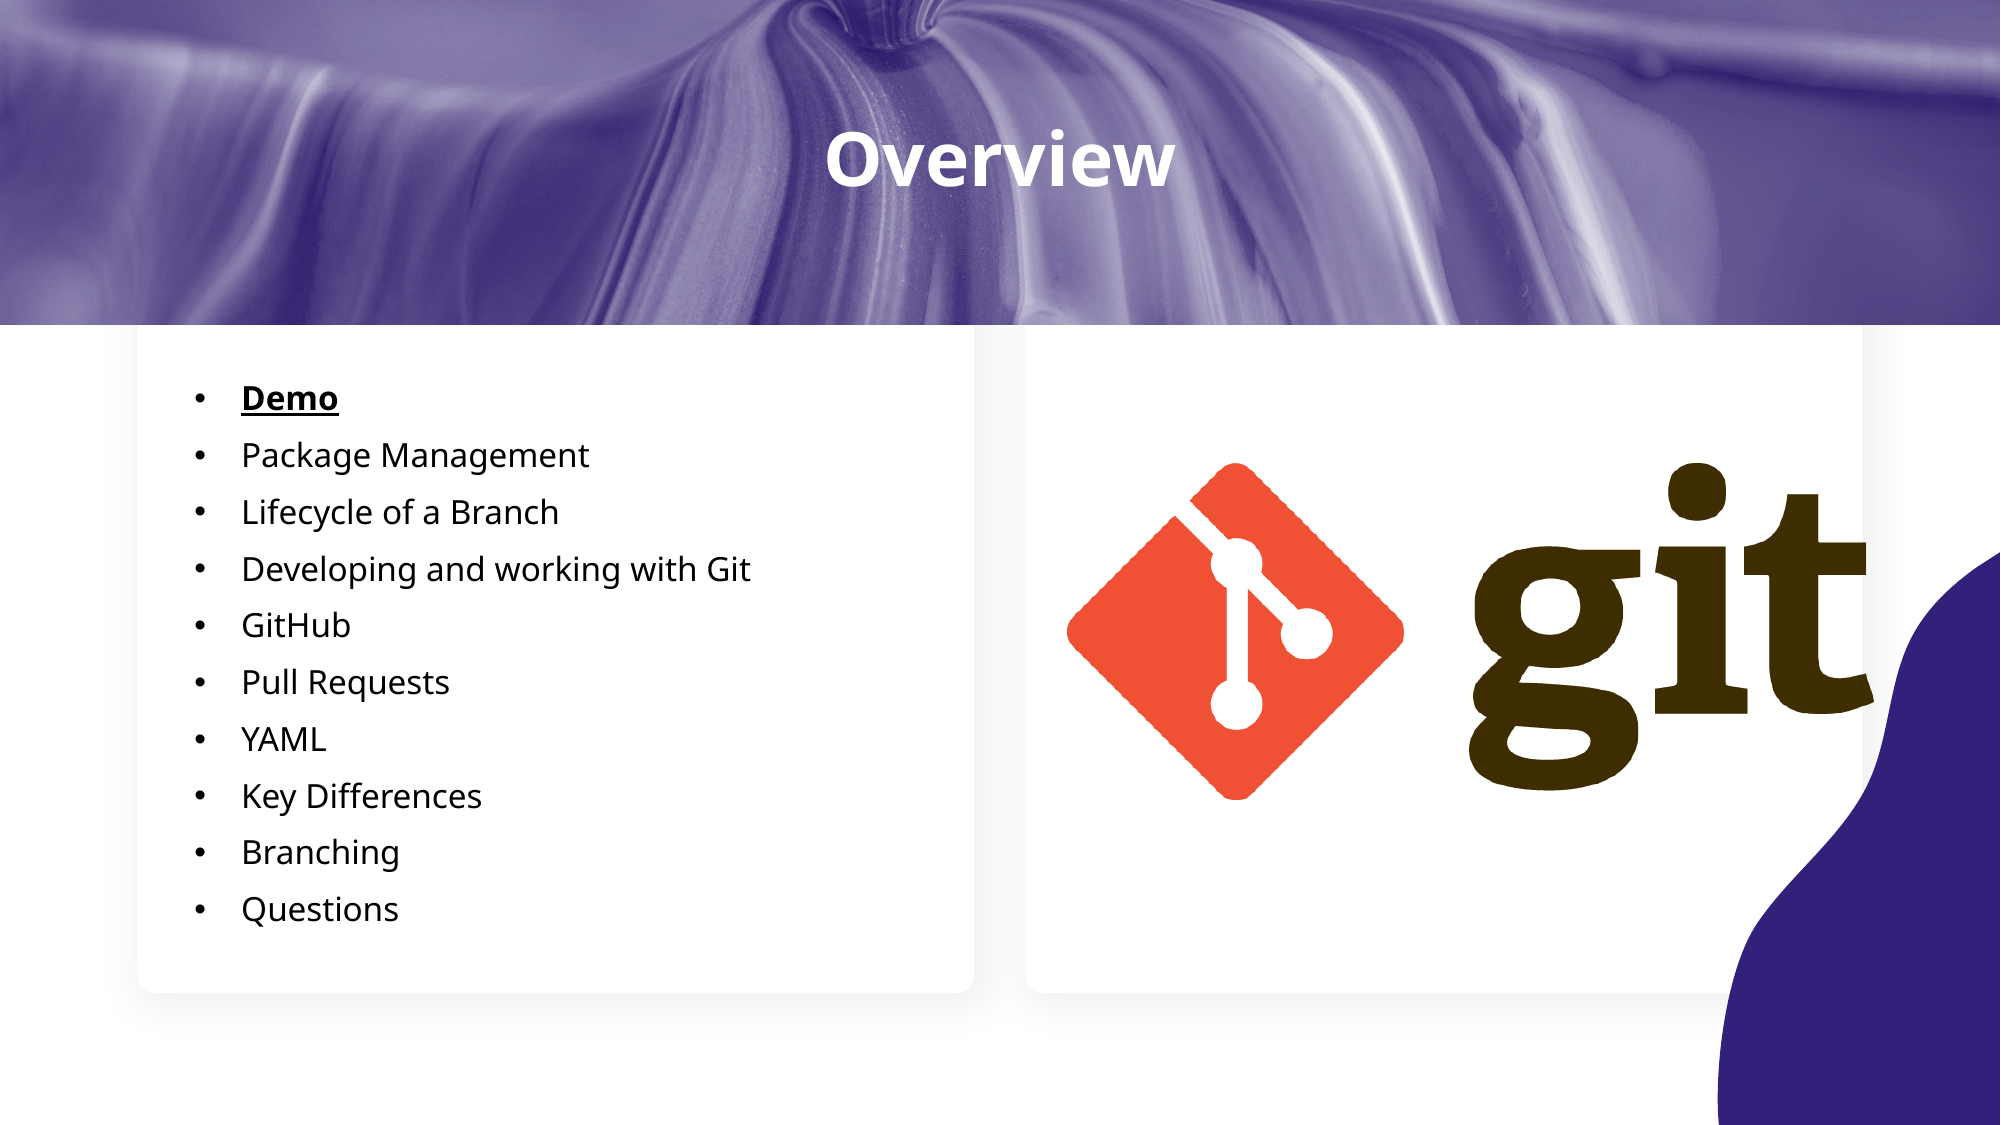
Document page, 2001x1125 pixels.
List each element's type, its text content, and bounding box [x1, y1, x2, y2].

picture [0, 0, 2000, 325]
picture [1067, 463, 1874, 800]
list Demo Package Management Lifecycle of a Branch Developing and working with Git GitHub Pull Requests YAML Key Differences Branching Questions [179, 374, 933, 953]
text_box [1717, 552, 2000, 1125]
